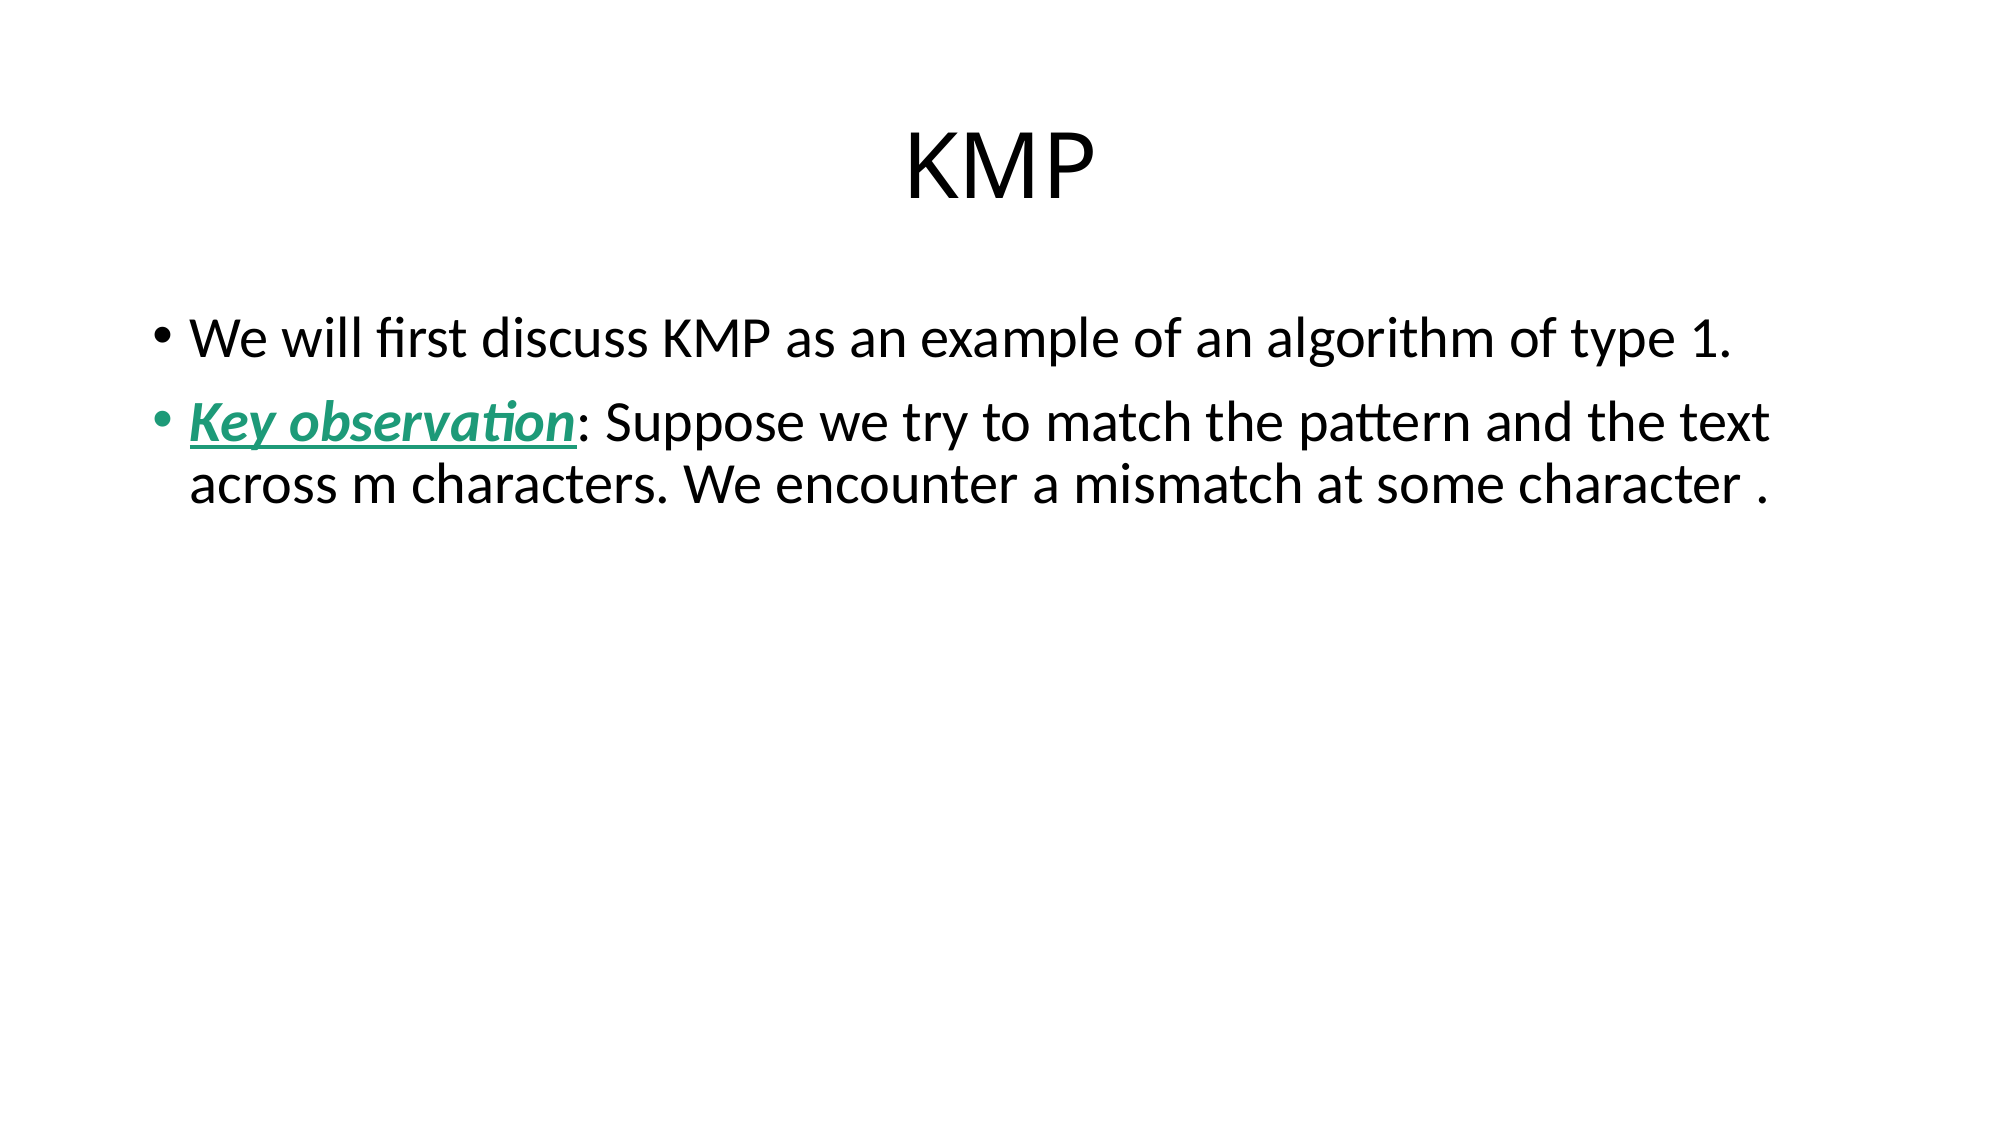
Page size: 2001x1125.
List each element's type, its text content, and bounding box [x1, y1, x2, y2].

title KMP [137, 59, 1863, 278]
